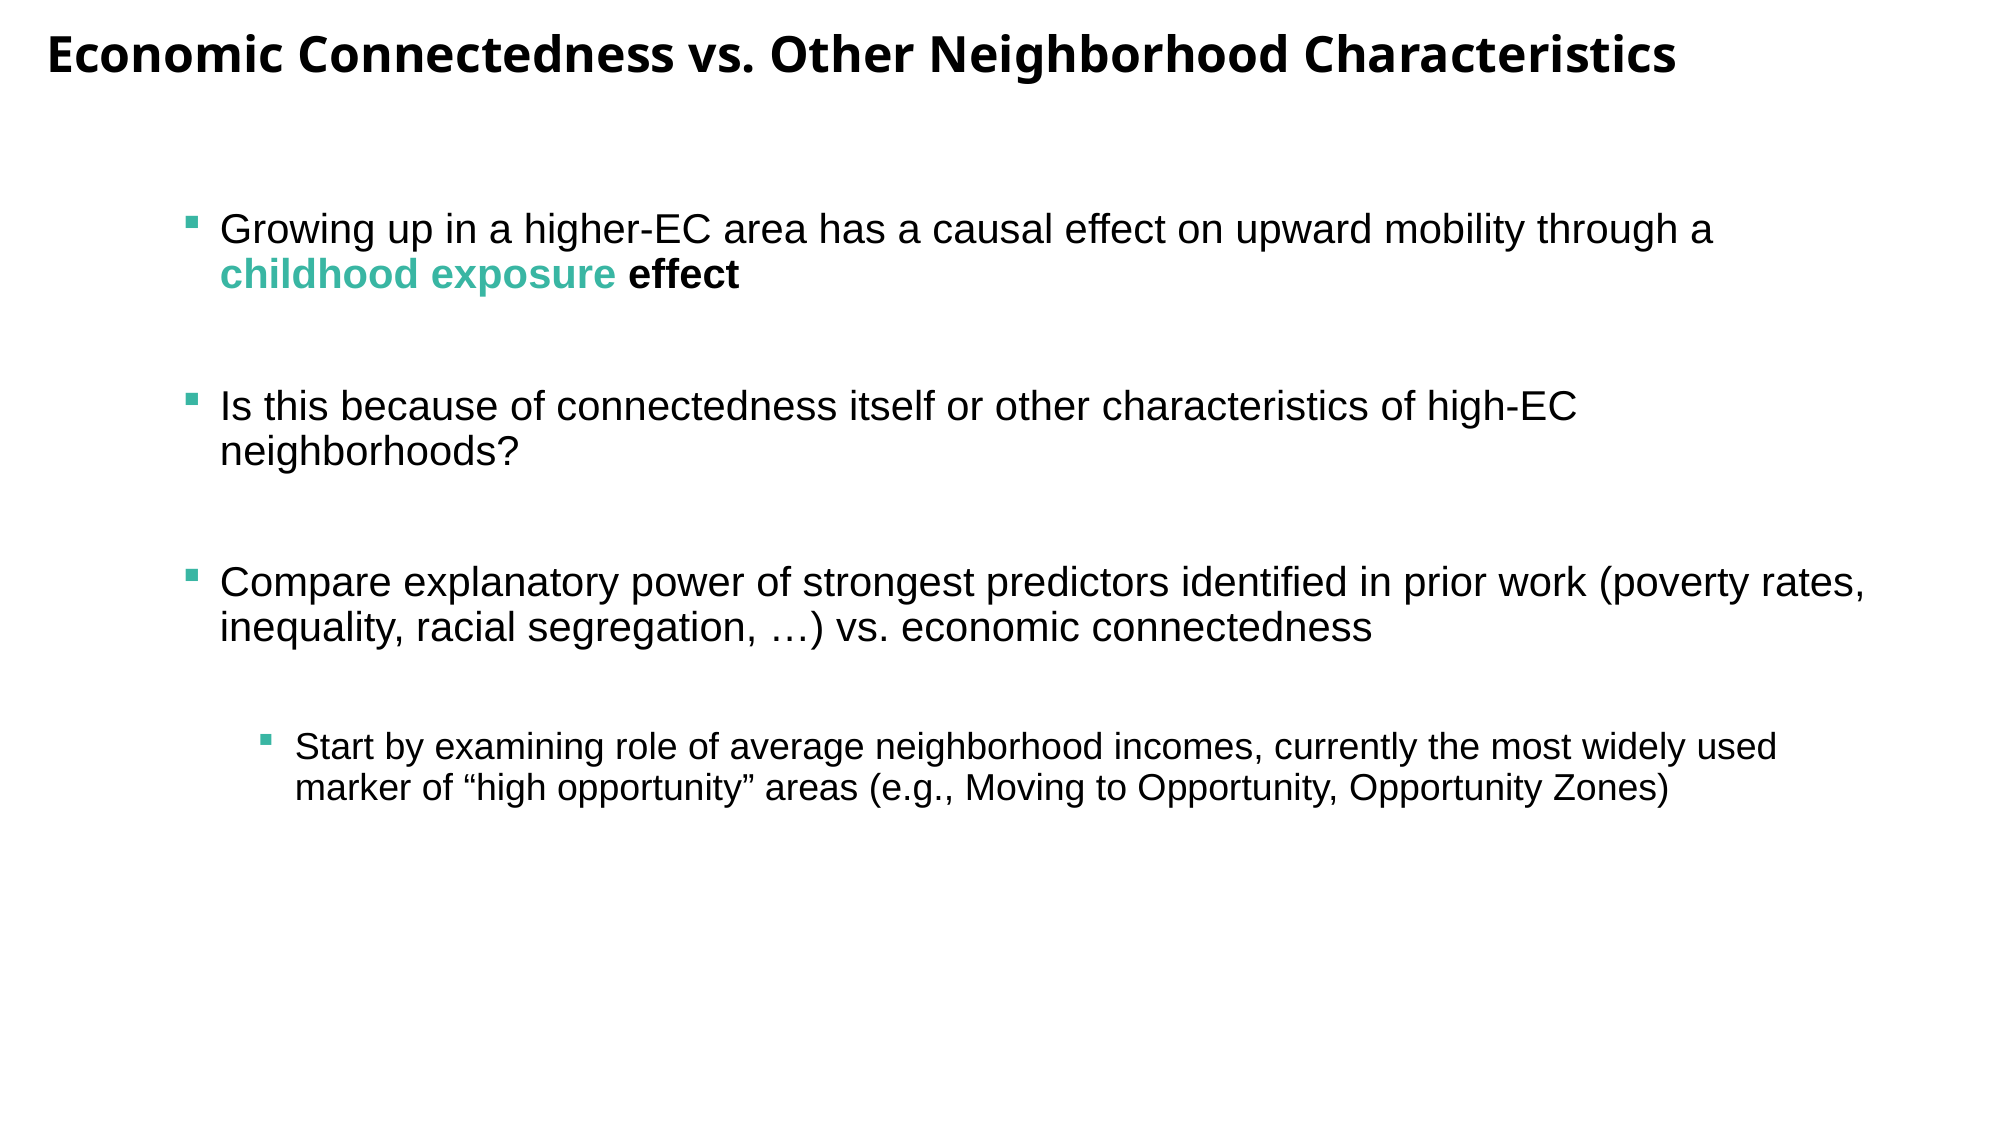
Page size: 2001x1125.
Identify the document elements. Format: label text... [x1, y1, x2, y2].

list Growing up in a higher-EC area has a causal effect on upward mobility through a childhood exposure effect Is this because of connectedness itself or other characteristics of high-EC neighborhoods? Compare explanatory power of strongest predictors identified in prior work (poverty rates, inequality, racial segregation, …) vs. economic connectedness Start by examining role of average neighborhood incomes, currently the most widely used marker of “high opportunity” areas (e.g., Moving to Opportunity, Opportunity Zones) [167, 199, 1894, 1088]
text_box Economic Connectedness vs. Other Neighborhood Characteristics [31, 15, 1969, 90]
